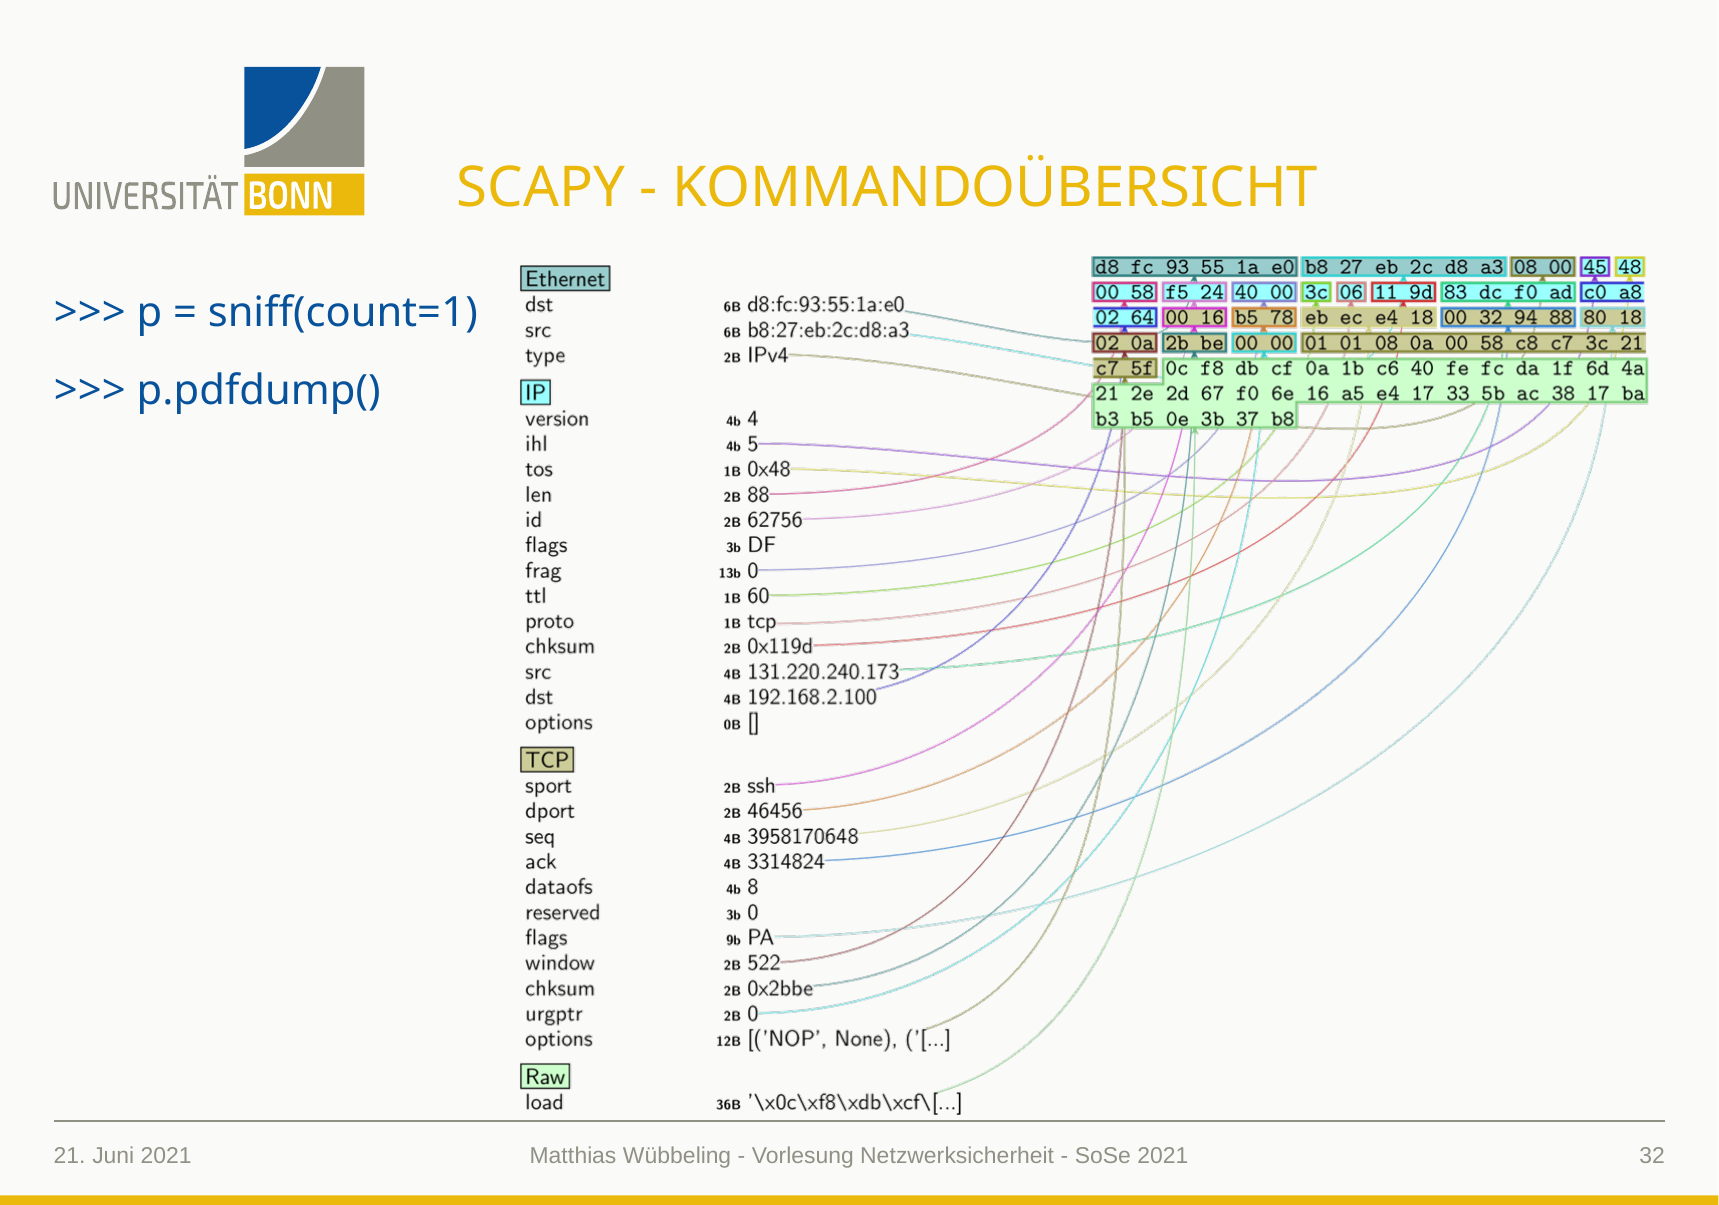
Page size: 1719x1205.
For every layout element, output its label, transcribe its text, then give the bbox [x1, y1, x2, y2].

slide_number 32 [1557, 1121, 1665, 1189]
picture [503, 245, 1658, 1135]
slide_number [53, 1121, 215, 1189]
list >>> p = sniff(count=1) >>> p.pdfdump() [53, 284, 498, 1055]
footer Matthias Wübbeling - Vorlesung Netzwerksicherheit - SoSe 2021 [389, 1121, 1329, 1189]
title Scapy - Kommandoübersicht [456, 67, 1665, 218]
